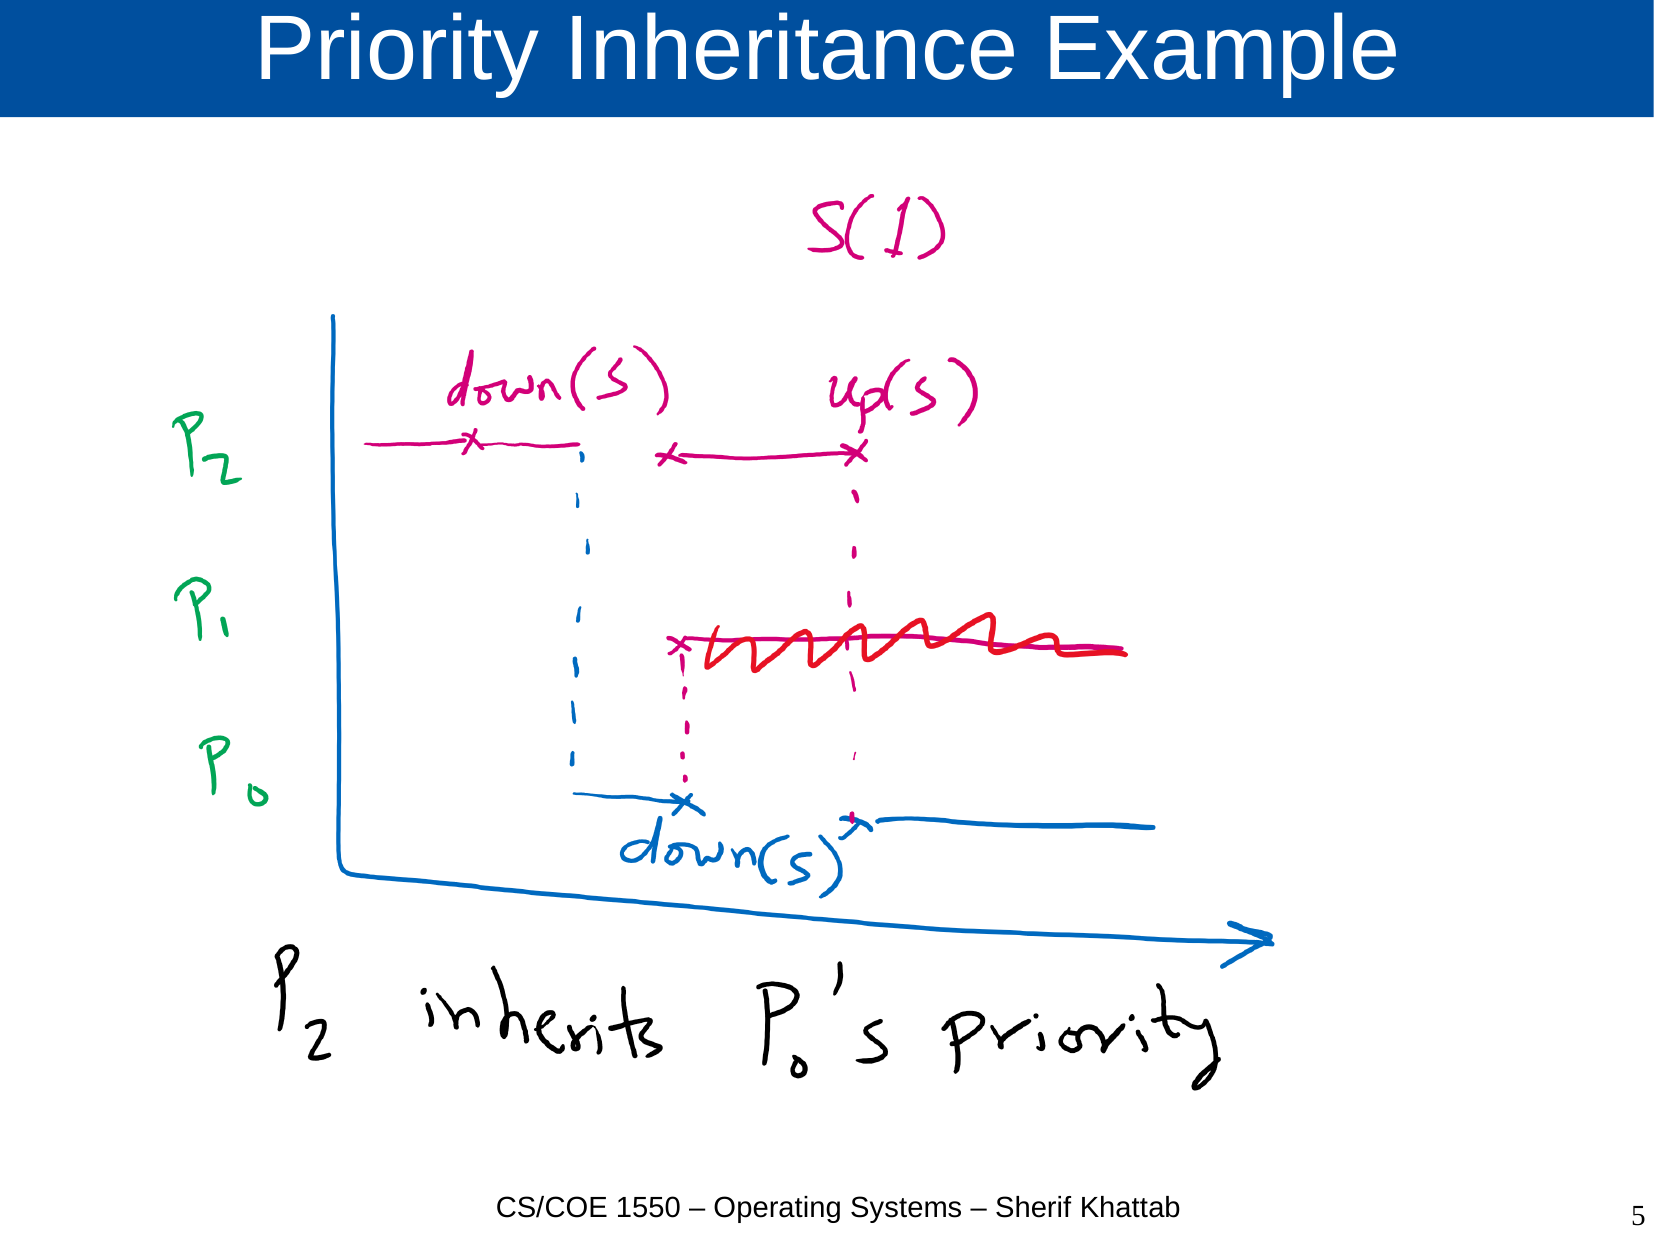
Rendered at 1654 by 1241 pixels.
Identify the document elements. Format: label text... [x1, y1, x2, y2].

footer CS/COE 1550 – Operating Systems – Sherif Khattab [460, 1190, 1217, 1241]
picture [157, 180, 1543, 1105]
title Priority Inheritance Example [0, 0, 1654, 118]
slide_number 5 [1265, 1198, 1647, 1241]
